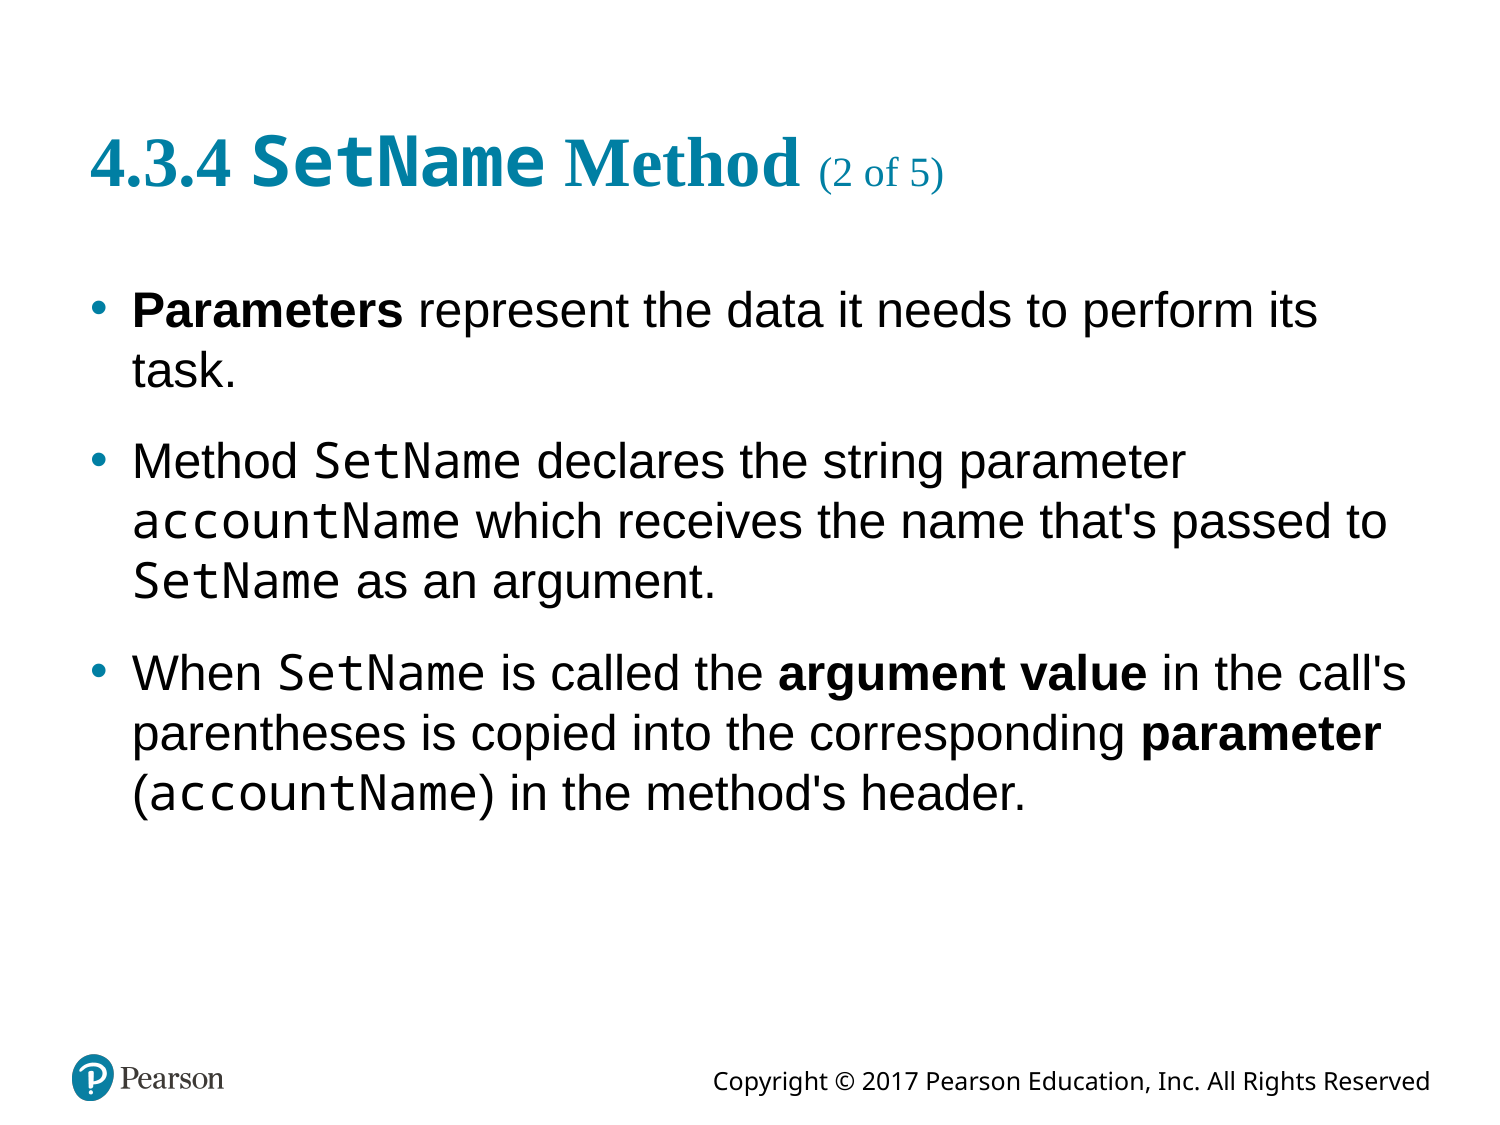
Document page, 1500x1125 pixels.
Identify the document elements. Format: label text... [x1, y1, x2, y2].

title 4.3.4 SetName Method (2 of 5) [75, 35, 1425, 216]
picture [72, 1087, 83, 1101]
picture [80, 1063, 106, 1088]
list Parameters represent the data it needs to perform its task. Method SetName declares the string parameter accountName which receives the name that's passed to SetName as an argument. When SetName is called the argument value in the call's parentheses is copied into the corresponding parameter (accountName) in the method's header. [75, 262, 1425, 1005]
picture [72, 1054, 88, 1070]
picture [98, 1054, 224, 1101]
